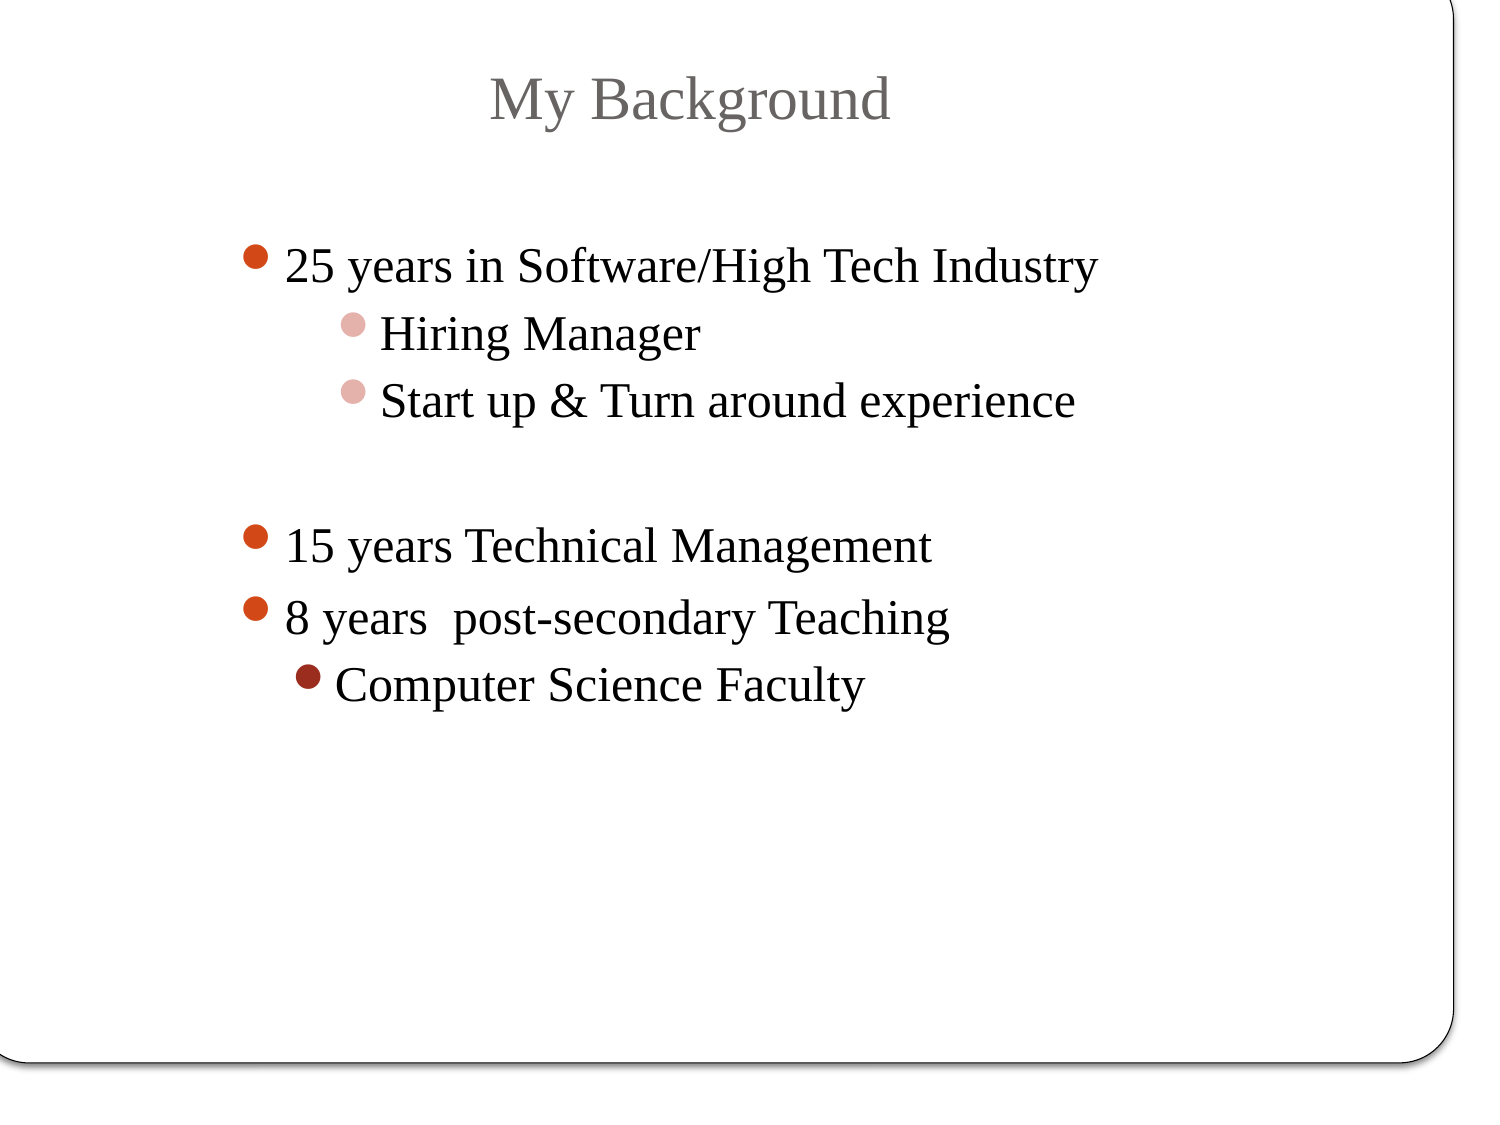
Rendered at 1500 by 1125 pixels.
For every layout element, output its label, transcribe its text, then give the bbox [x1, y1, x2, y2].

list 25 years in Software/High Tech Industry Hiring Manager Start up & Turn around experience 15 years Technical Management 8 years post-secondary Teaching Computer Science Faculty [225, 224, 1188, 1013]
title My Background [312, 50, 1068, 148]
